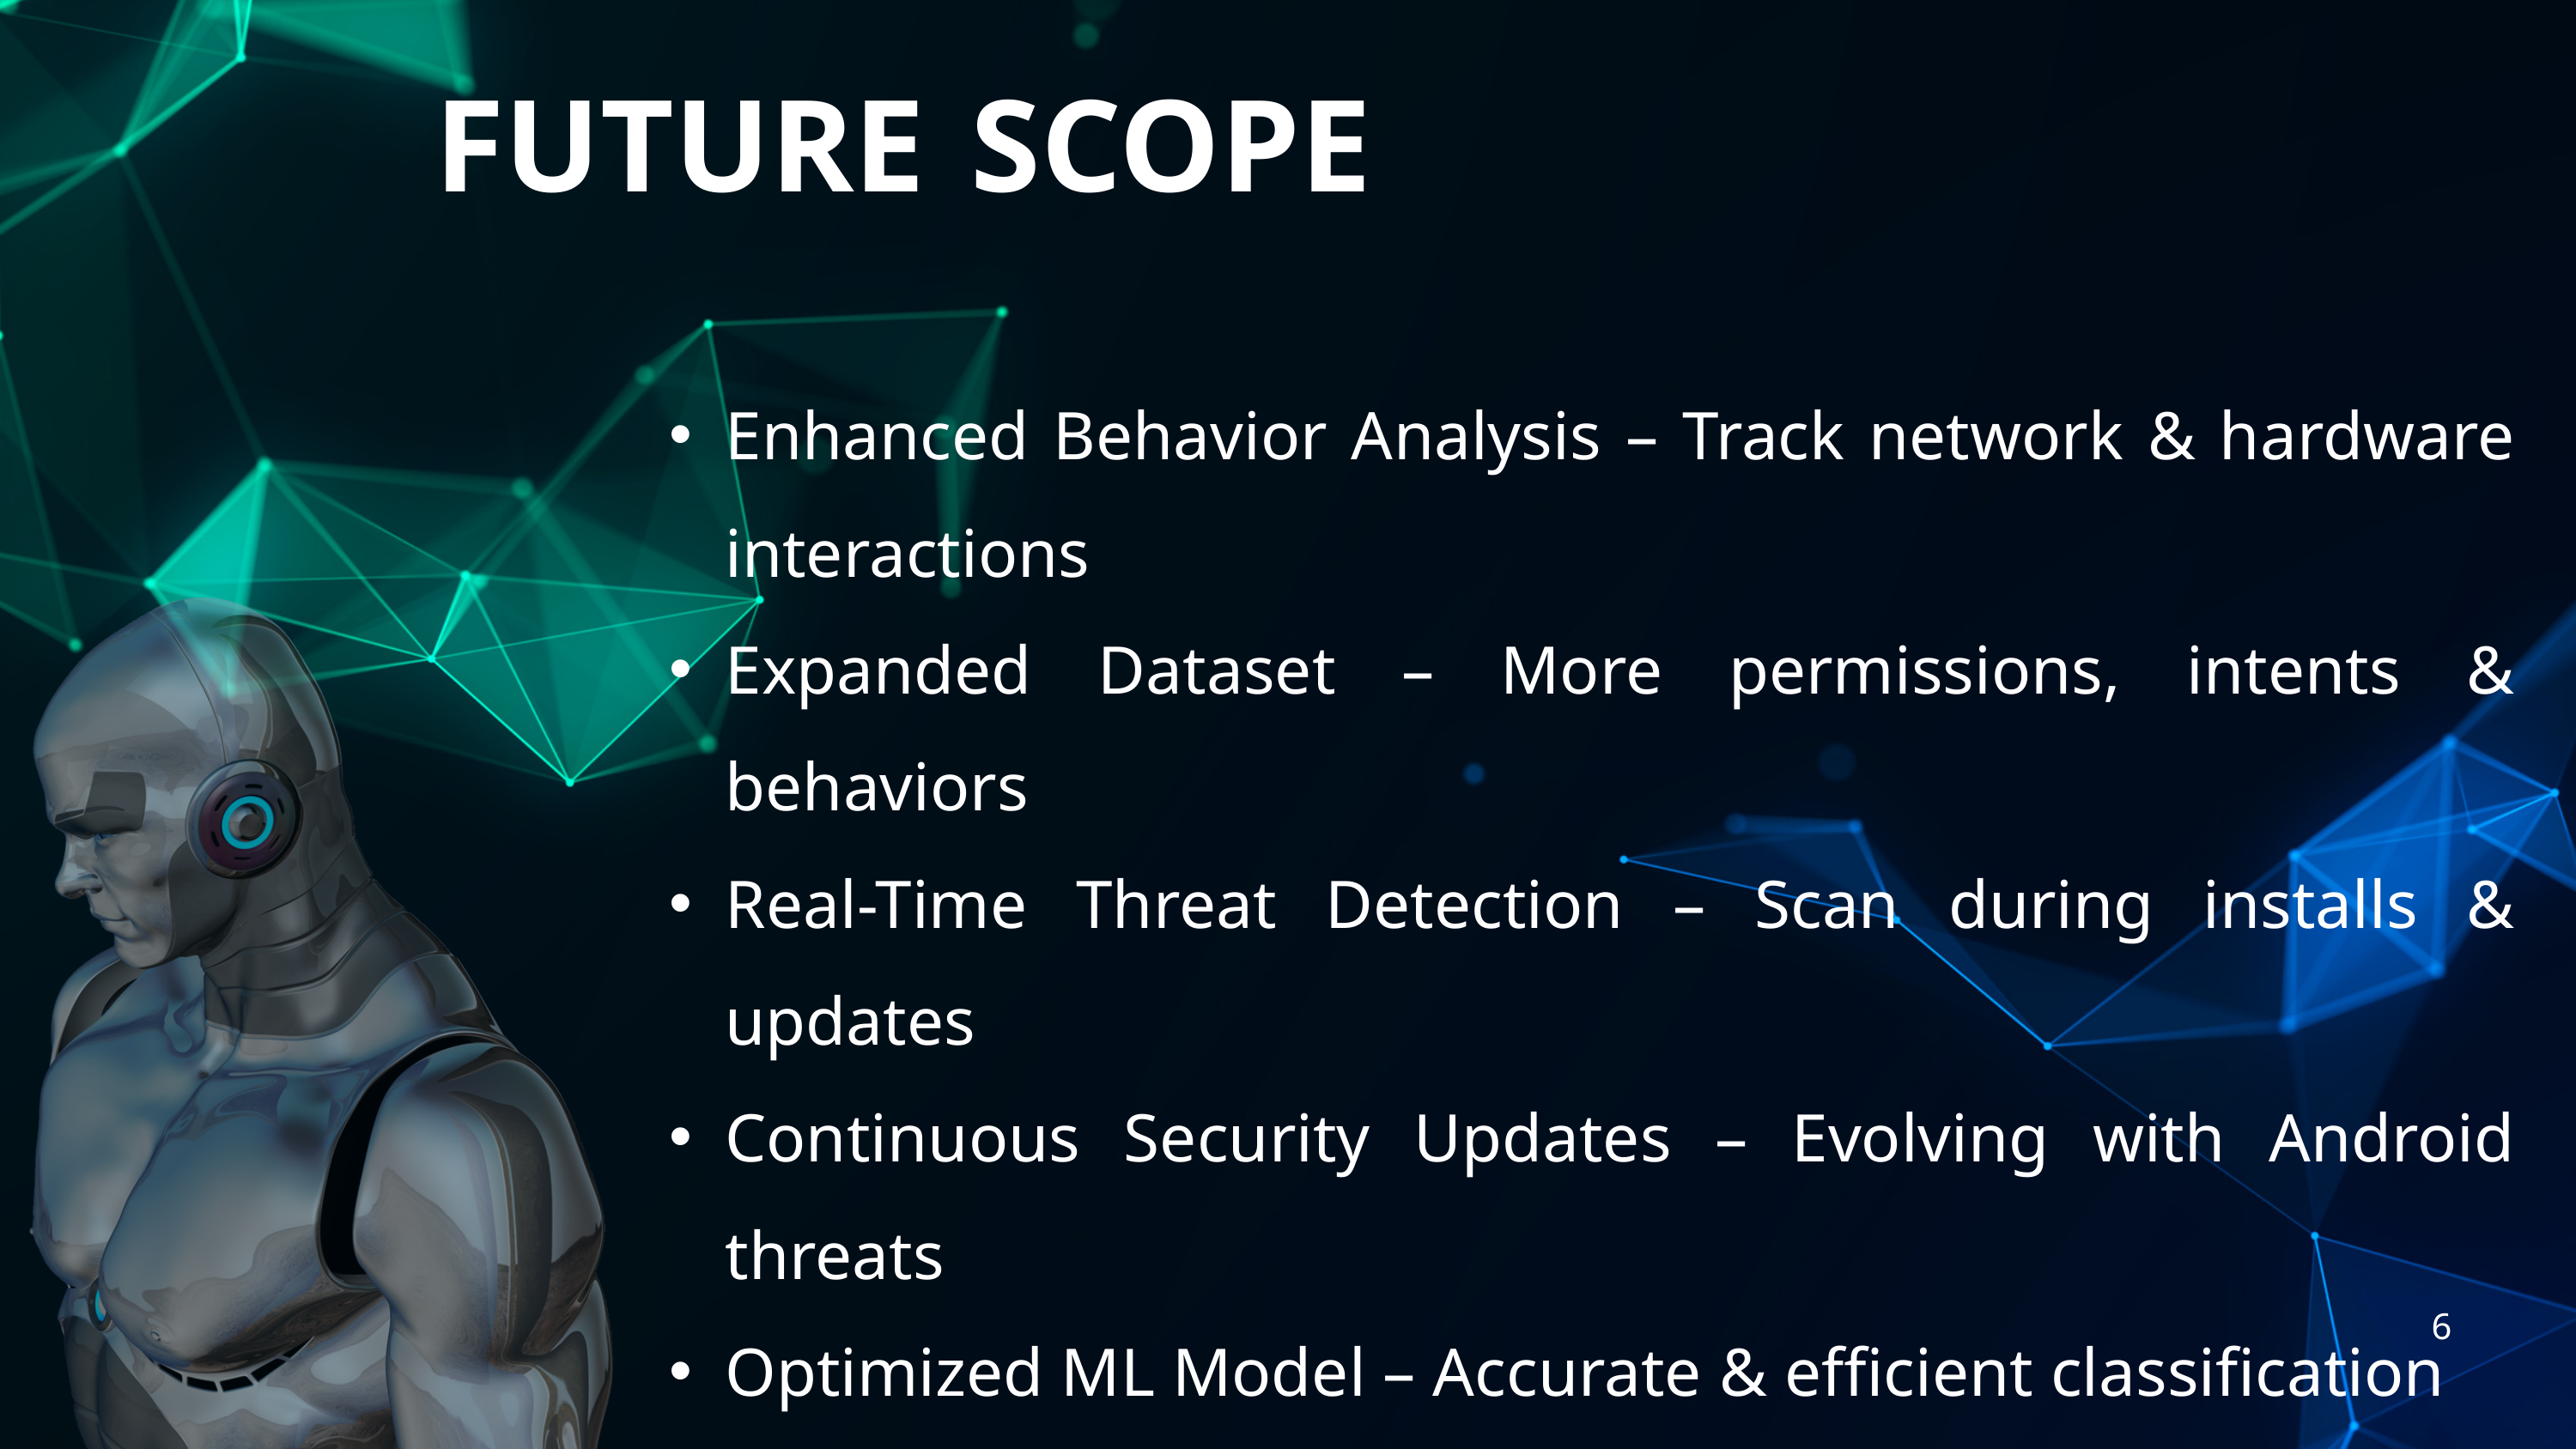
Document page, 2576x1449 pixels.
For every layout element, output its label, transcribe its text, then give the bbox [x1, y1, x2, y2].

text_box [0, 0, 2576, 1449]
text_box [23, 597, 613, 1449]
text_box FUTURE SCOPE [434, 74, 1373, 218]
text_box Enhanced Behavior Analysis – Track network & hardware interactions Expanded Dataset – More permissions, intents & behaviors Real-Time Threat Detection – Scan during installs & updates Continuous Security Updates – Evolving with Android threats Optimized ML Model – Accurate & efficient classification Future-Proof Protection – Adapting to emerging malware [613, 355, 2516, 1449]
text_box 6 [2431, 1296, 2452, 1348]
